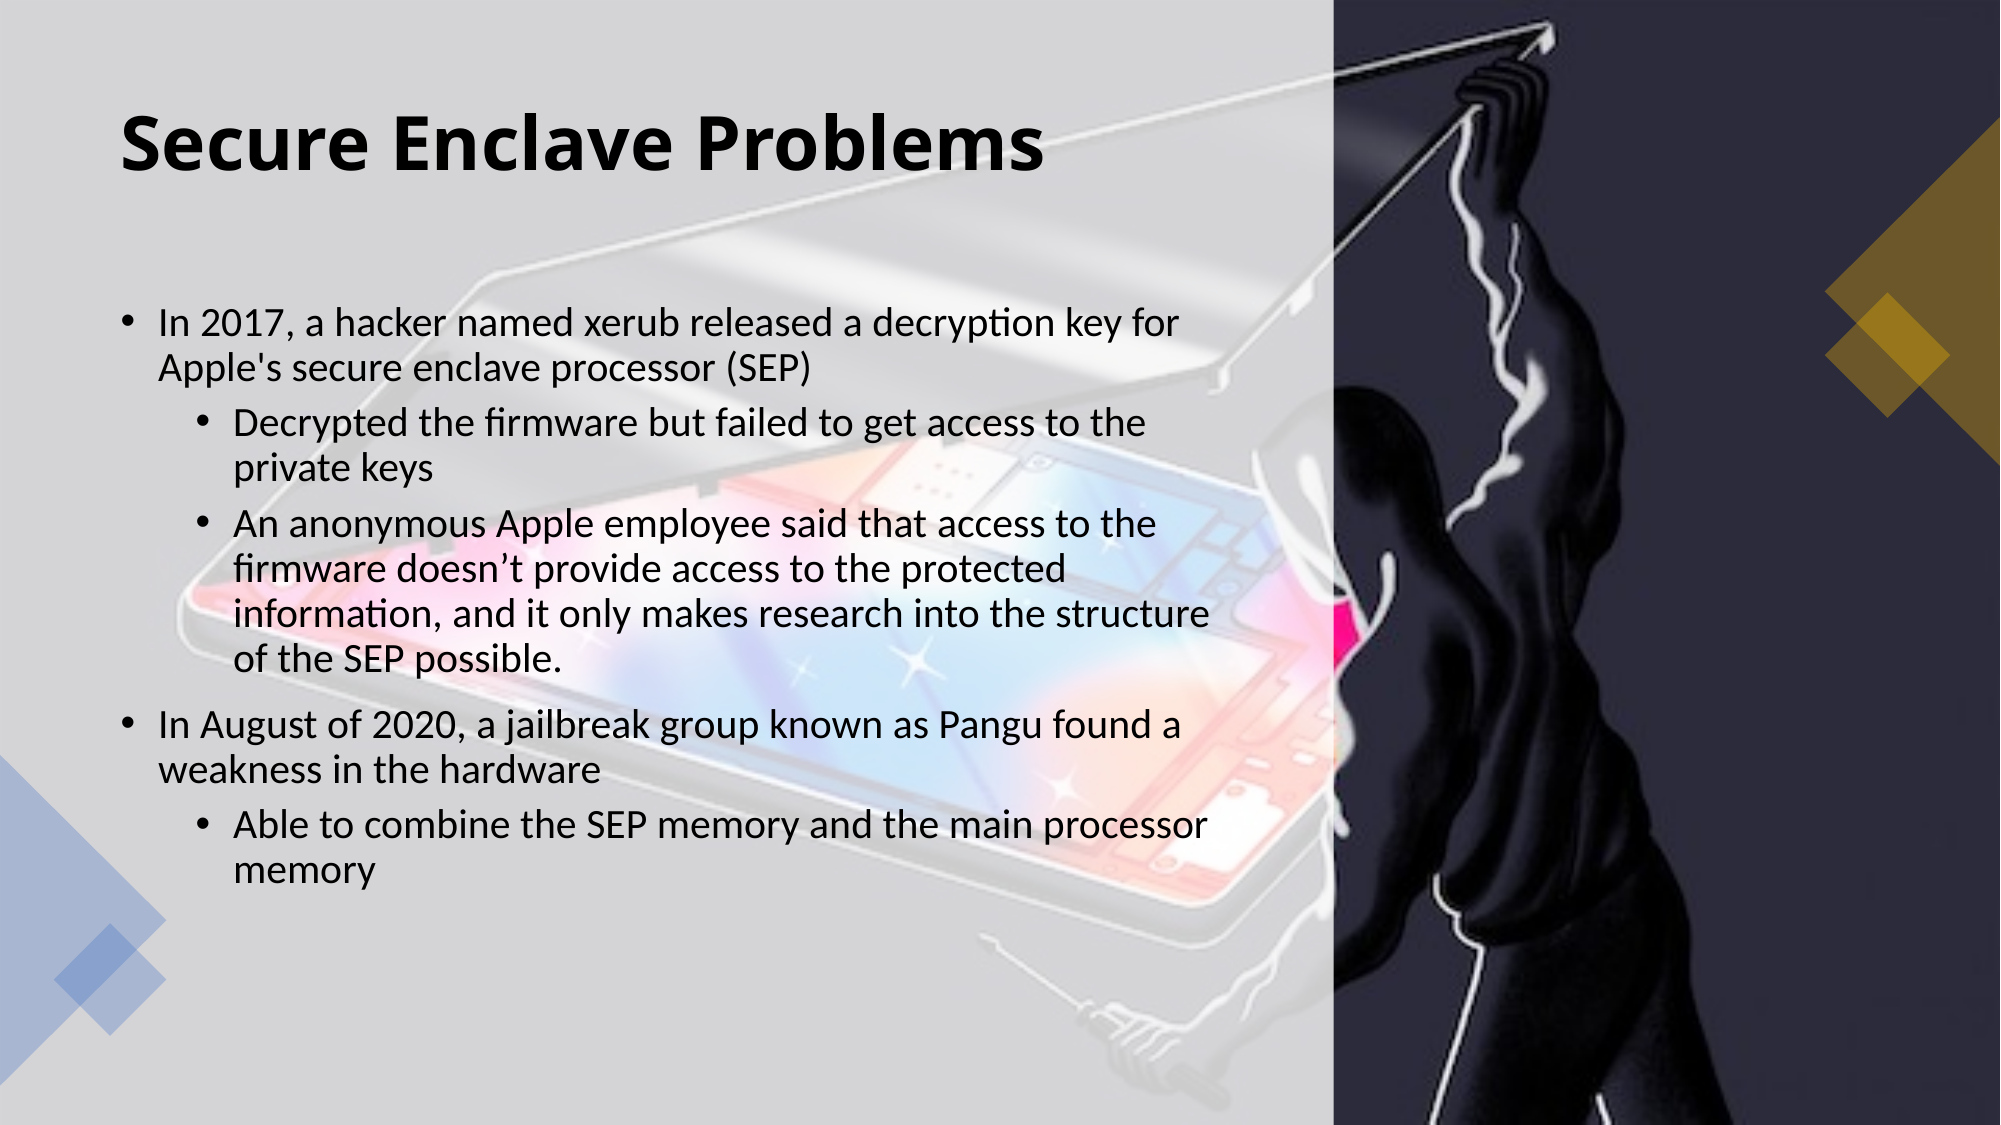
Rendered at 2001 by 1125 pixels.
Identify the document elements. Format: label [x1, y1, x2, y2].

text_box [1824, 116, 2000, 466]
picture [0, 0, 2000, 1125]
